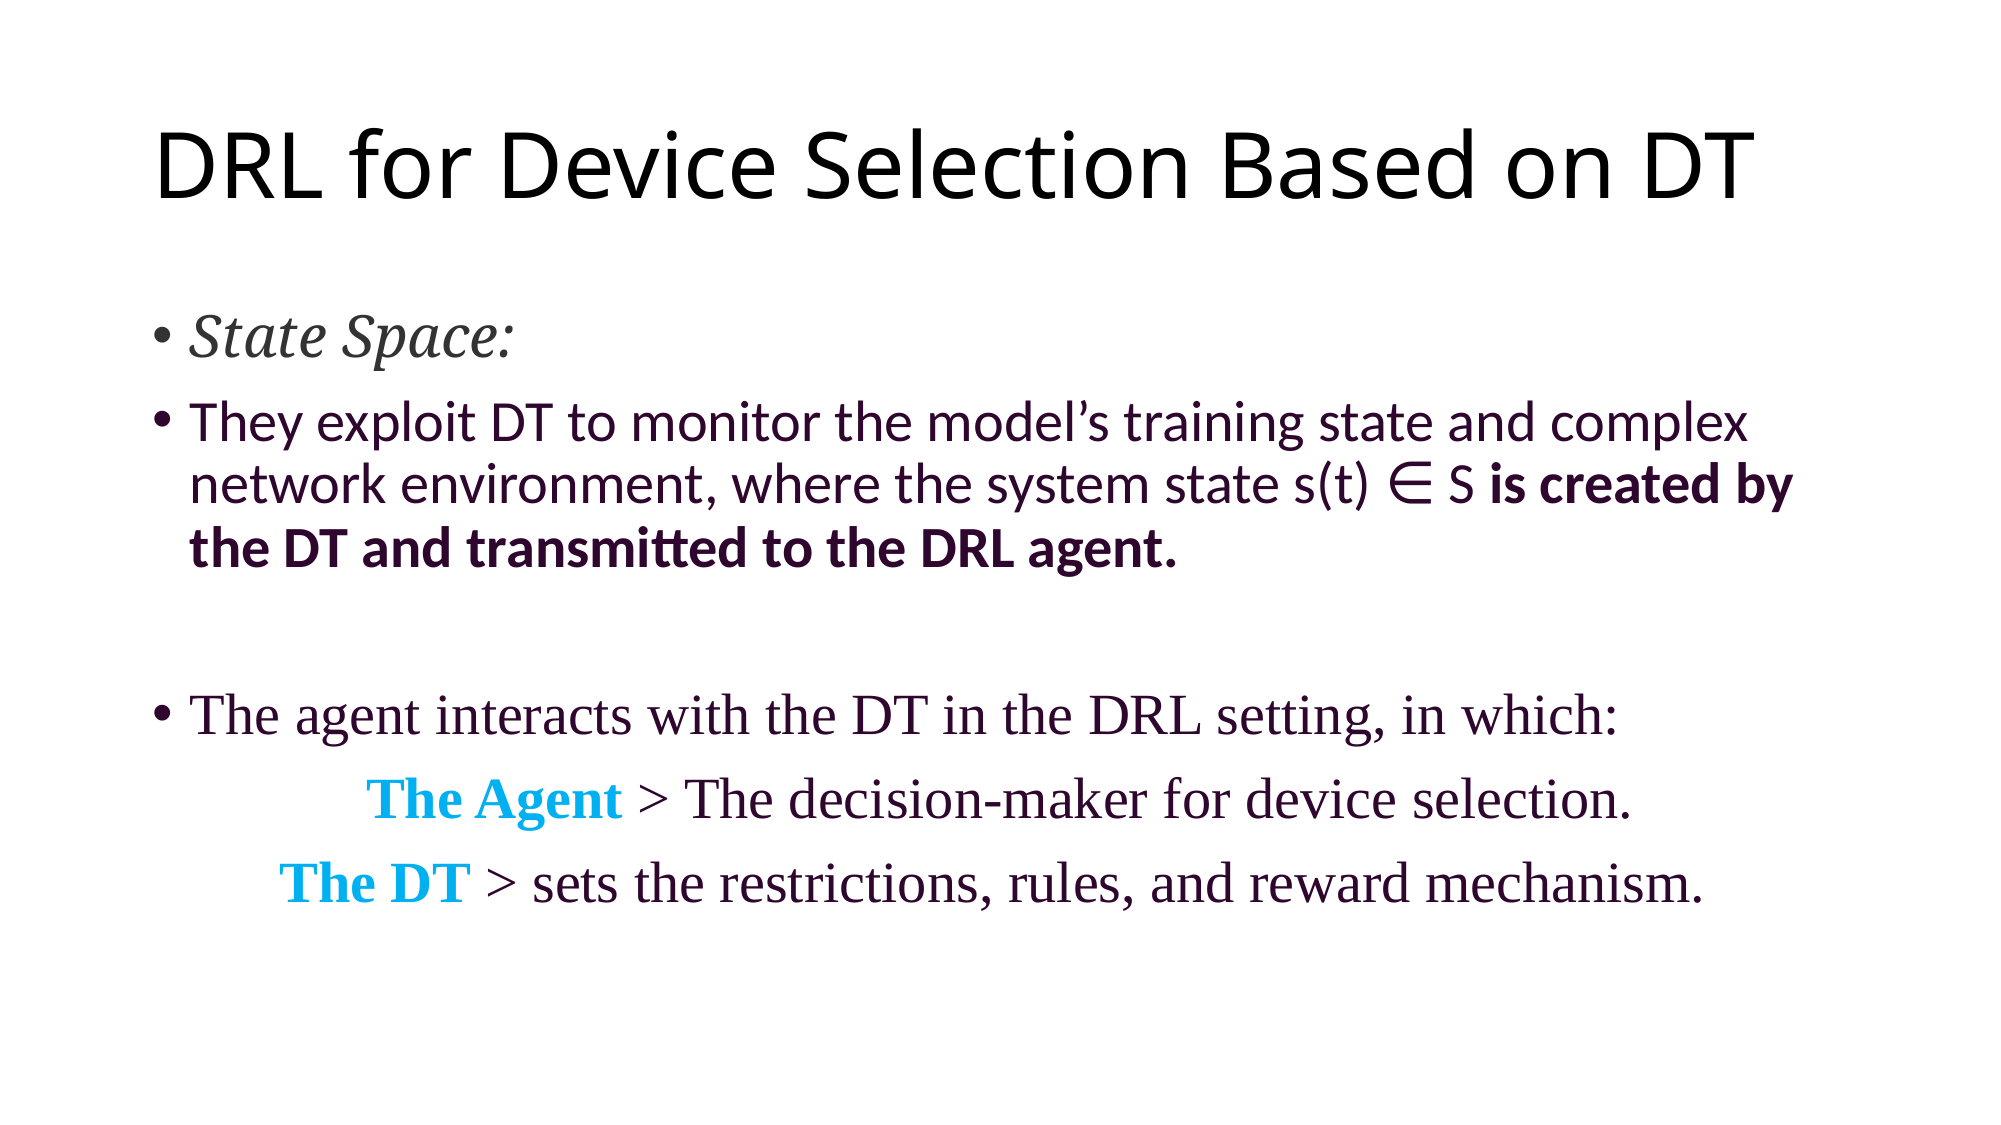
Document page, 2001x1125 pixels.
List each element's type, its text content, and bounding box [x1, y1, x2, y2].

title DRL for Device Selection Based on DT [137, 59, 1863, 278]
list State Space: They exploit DT to monitor the model’s training state and complex network environment, where the system state s(t) ∈ S is created by the DT and transmitted to the DRL agent. The agent interacts with the DT in the DRL setting, in which: The Agent > The decision-maker for device selection. The DT > sets the restrictions, rules, and reward mechanism. [137, 299, 1863, 1014]
